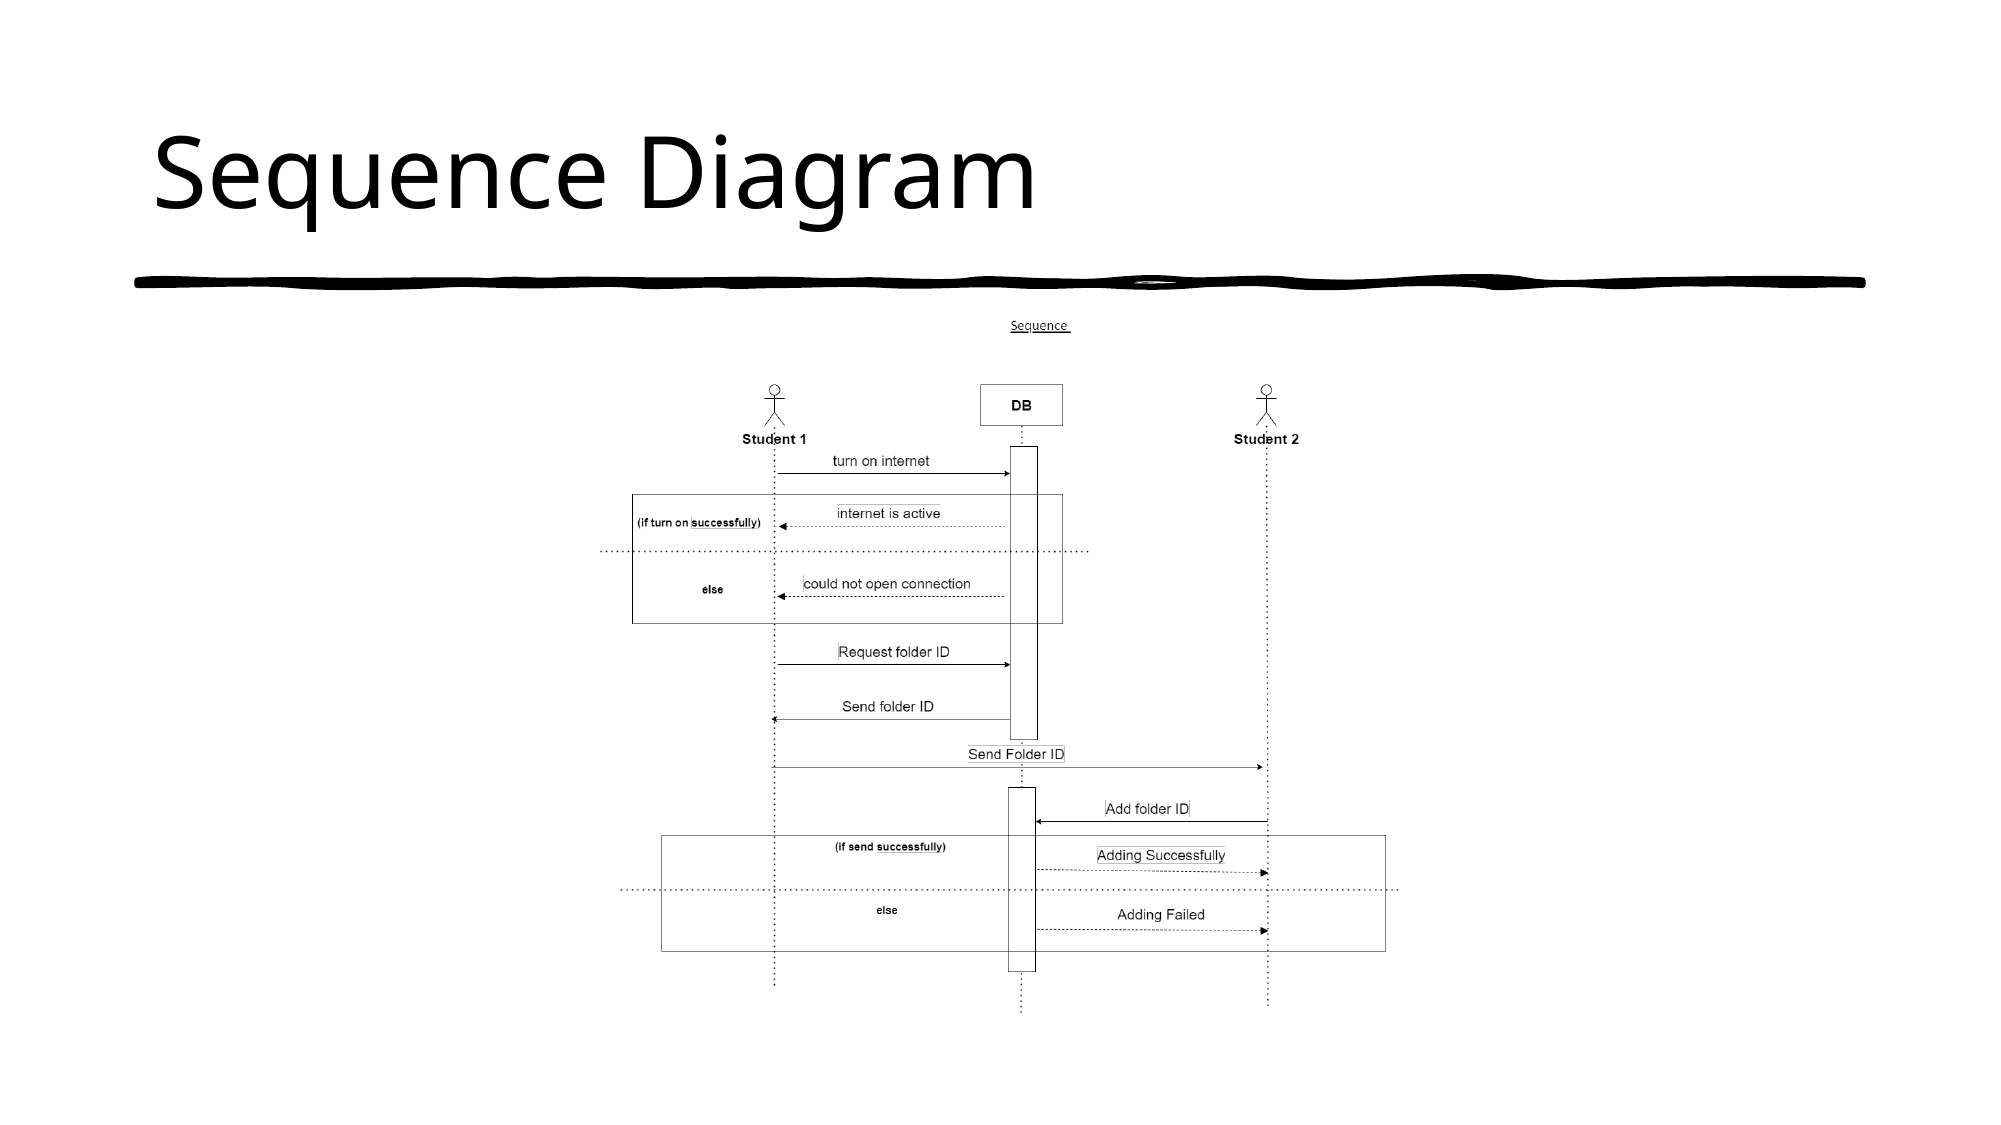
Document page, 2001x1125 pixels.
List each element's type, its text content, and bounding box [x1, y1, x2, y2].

title Sequence Diagram [137, 59, 1863, 278]
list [599, 316, 1401, 1015]
